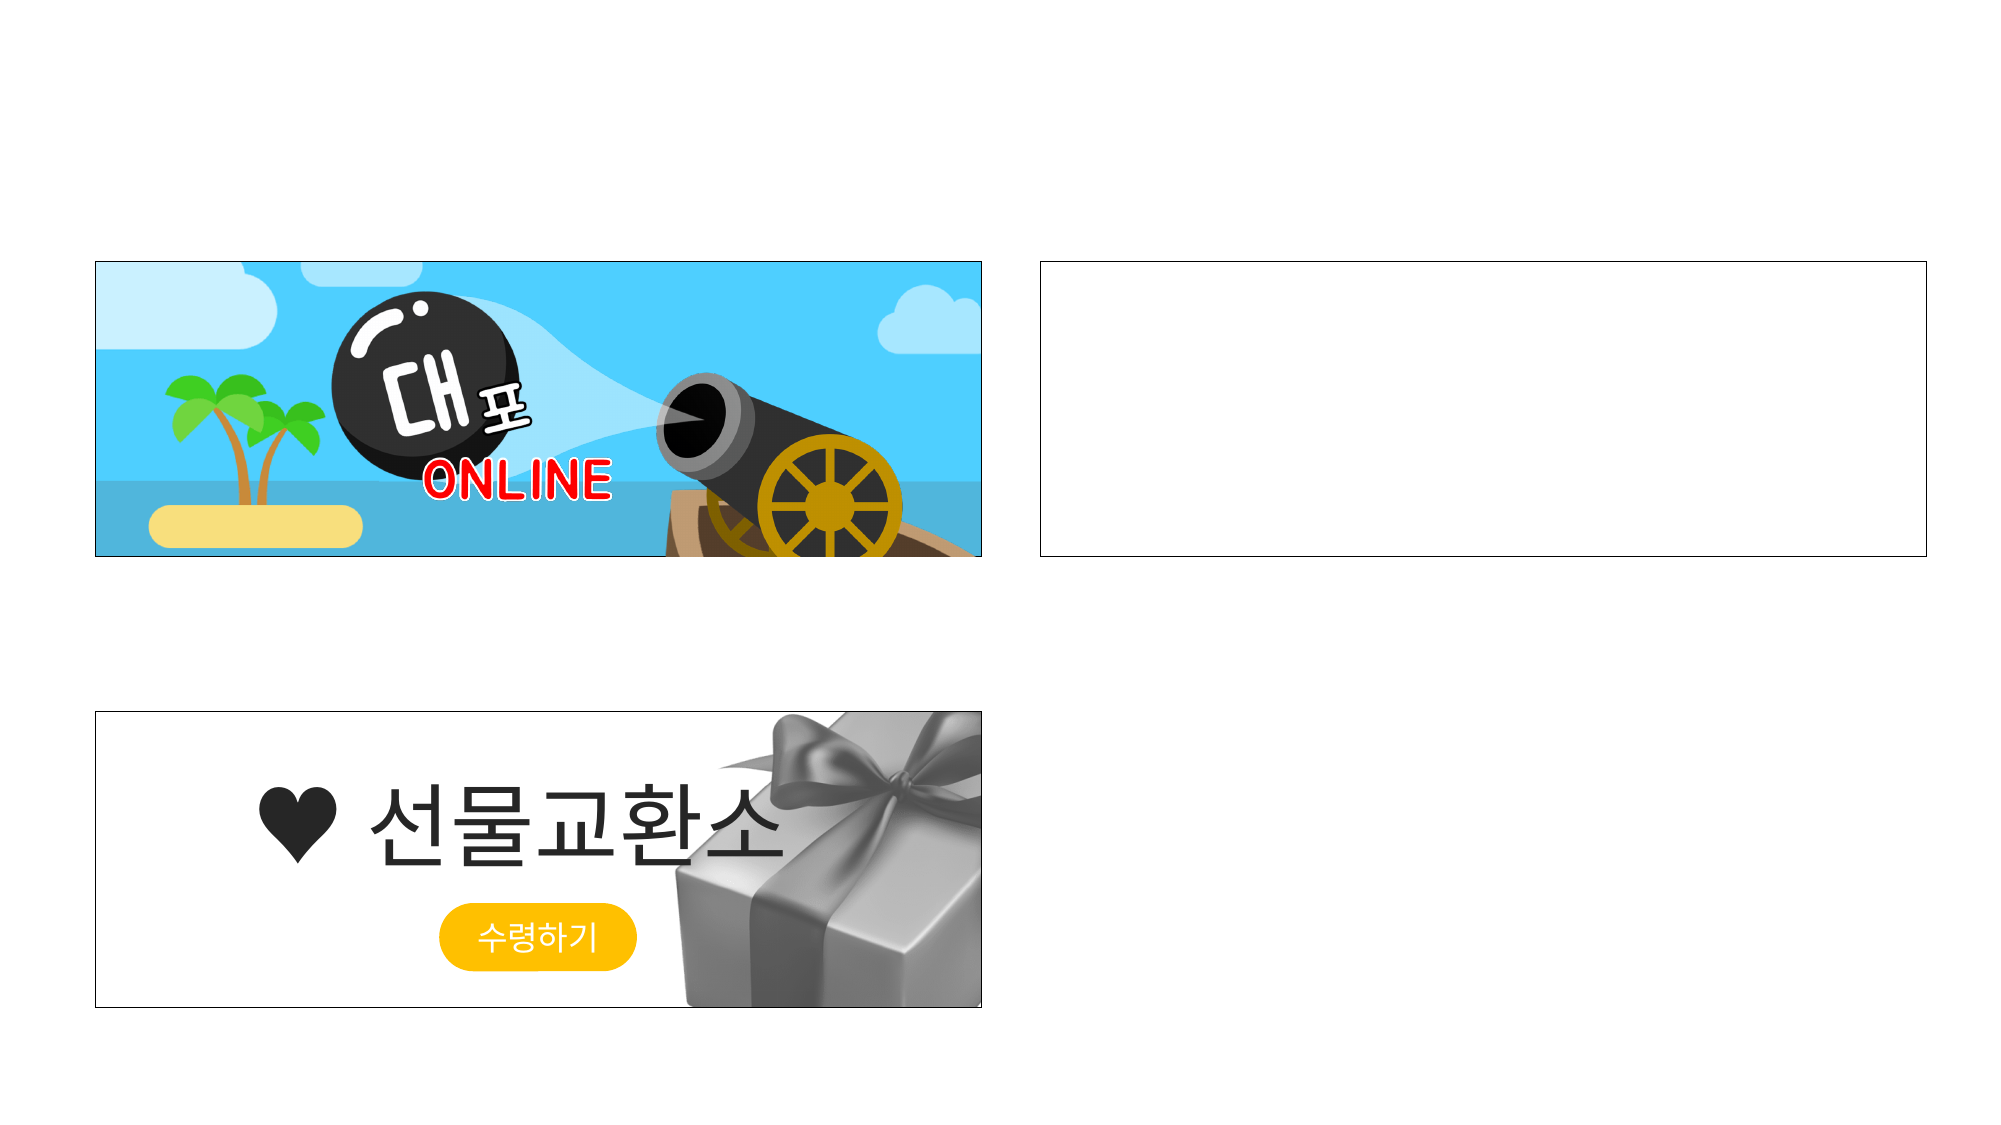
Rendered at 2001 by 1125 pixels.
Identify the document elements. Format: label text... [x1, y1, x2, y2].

text_box [94, 711, 982, 1008]
picture [672, 711, 981, 1007]
text_box [1040, 260, 1927, 557]
picture [95, 261, 981, 557]
text_box 수령하기 [438, 901, 639, 973]
text_box ♥선물교환소 [237, 761, 672, 887]
